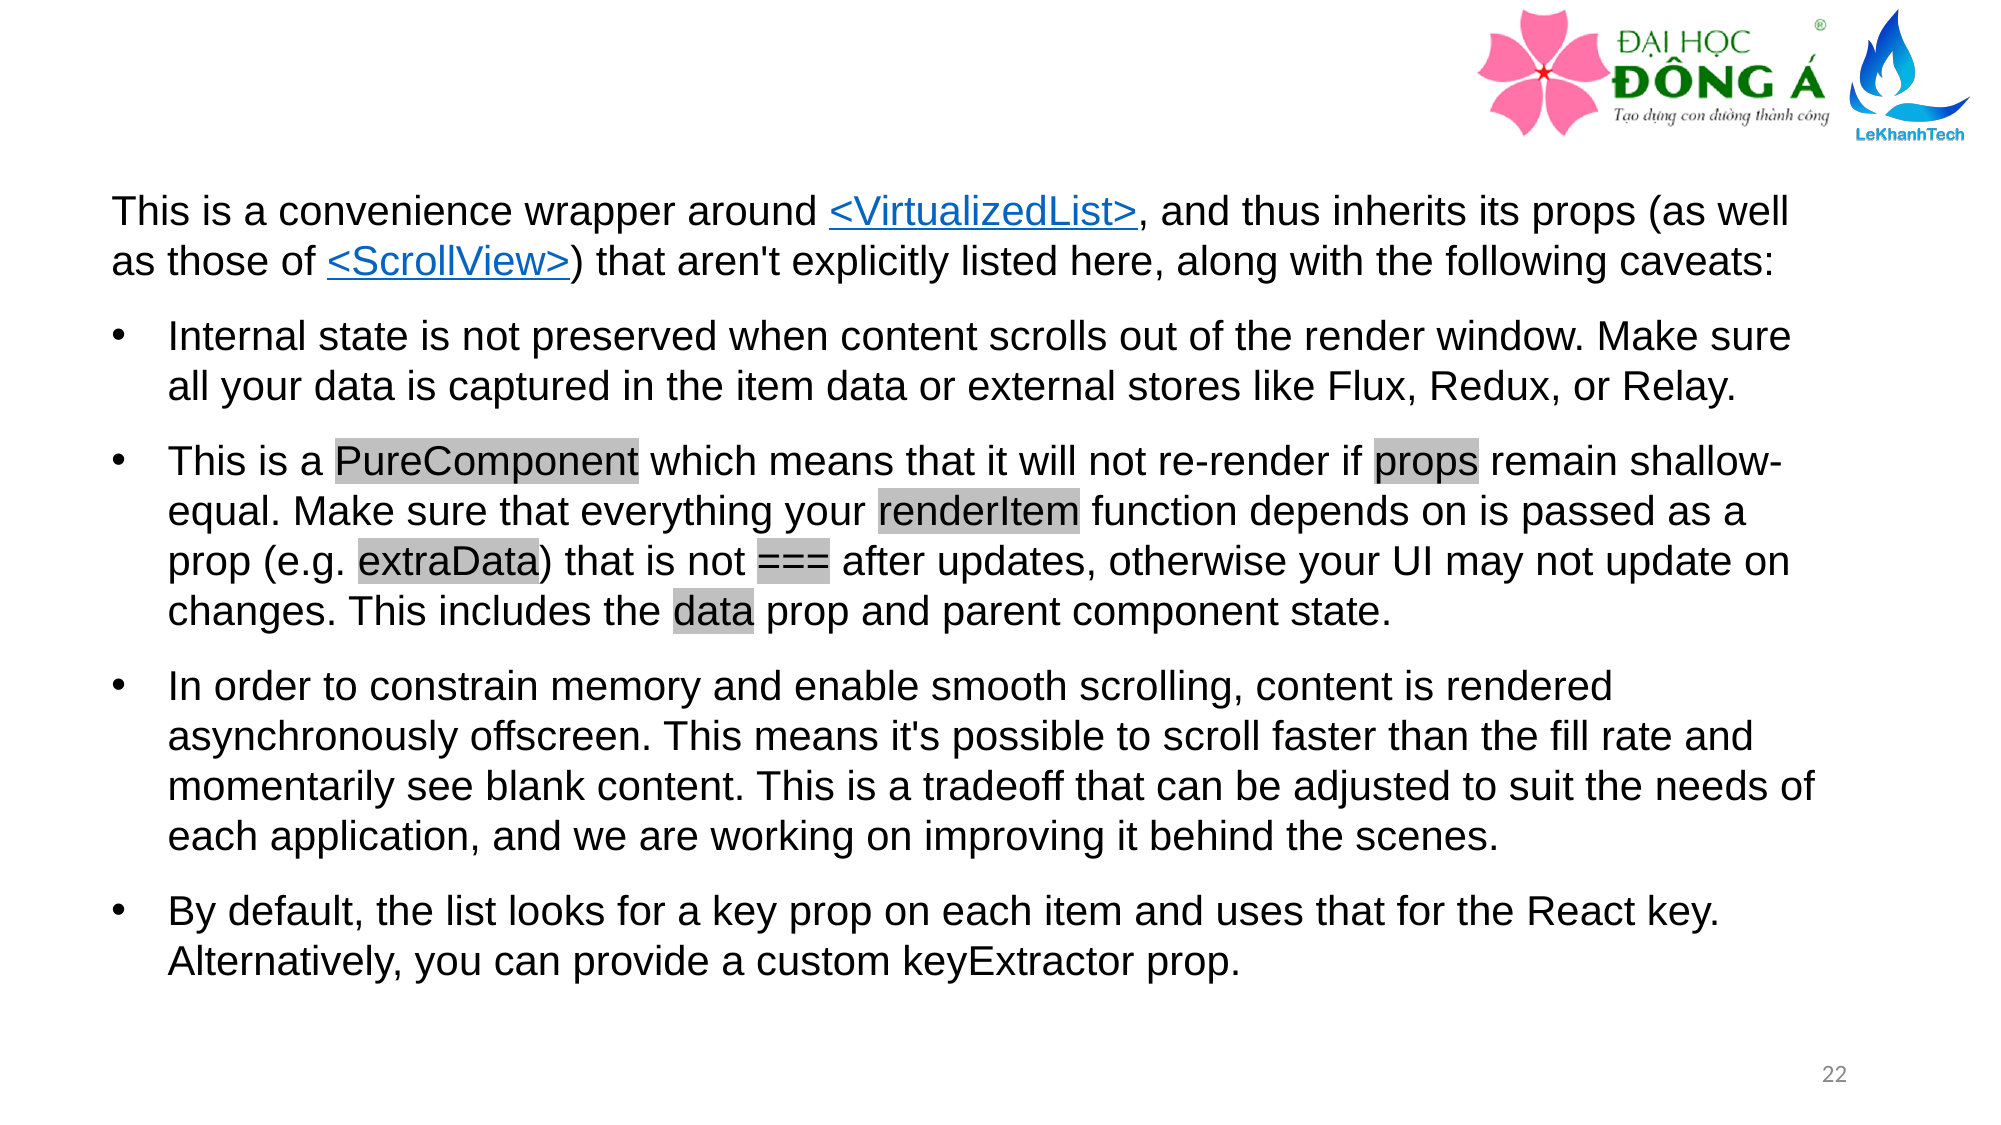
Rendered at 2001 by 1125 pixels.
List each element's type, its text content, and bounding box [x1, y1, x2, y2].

text_box This is a convenience wrapper around <VirtualizedList>, and thus inherits its props (as well as those of <ScrollView>) that aren't explicitly listed here, along with the following caveats: Internal state is not preserved when content scrolls out of the render window. Make sure all your data is captured in the item data or external stores like Flux, Redux, or Relay. This is a PureComponent which means that it will not re-render if props remain shallow-equal. Make sure that everything your renderItem function depends on is passed as a prop (e.g. extraData) that is not === after updates, otherwise your UI may not update on changes. This includes the data prop and parent component state. In order to constrain memory and enable smooth scrolling, content is rendered asynchronously offscreen. This means it's possible to scroll faster than the fill rate and momentarily see blank content. This is a tradeoff that can be adjusted to suit the needs of each application, and we are working on improving it behind the scenes. By default, the list looks for a key prop on each item and uses that for the React key. Alternatively, you can provide a custom keyExtractor prop. [96, 176, 1845, 1054]
slide_number 22 [1412, 1042, 1863, 1103]
picture [1465, 5, 1980, 144]
